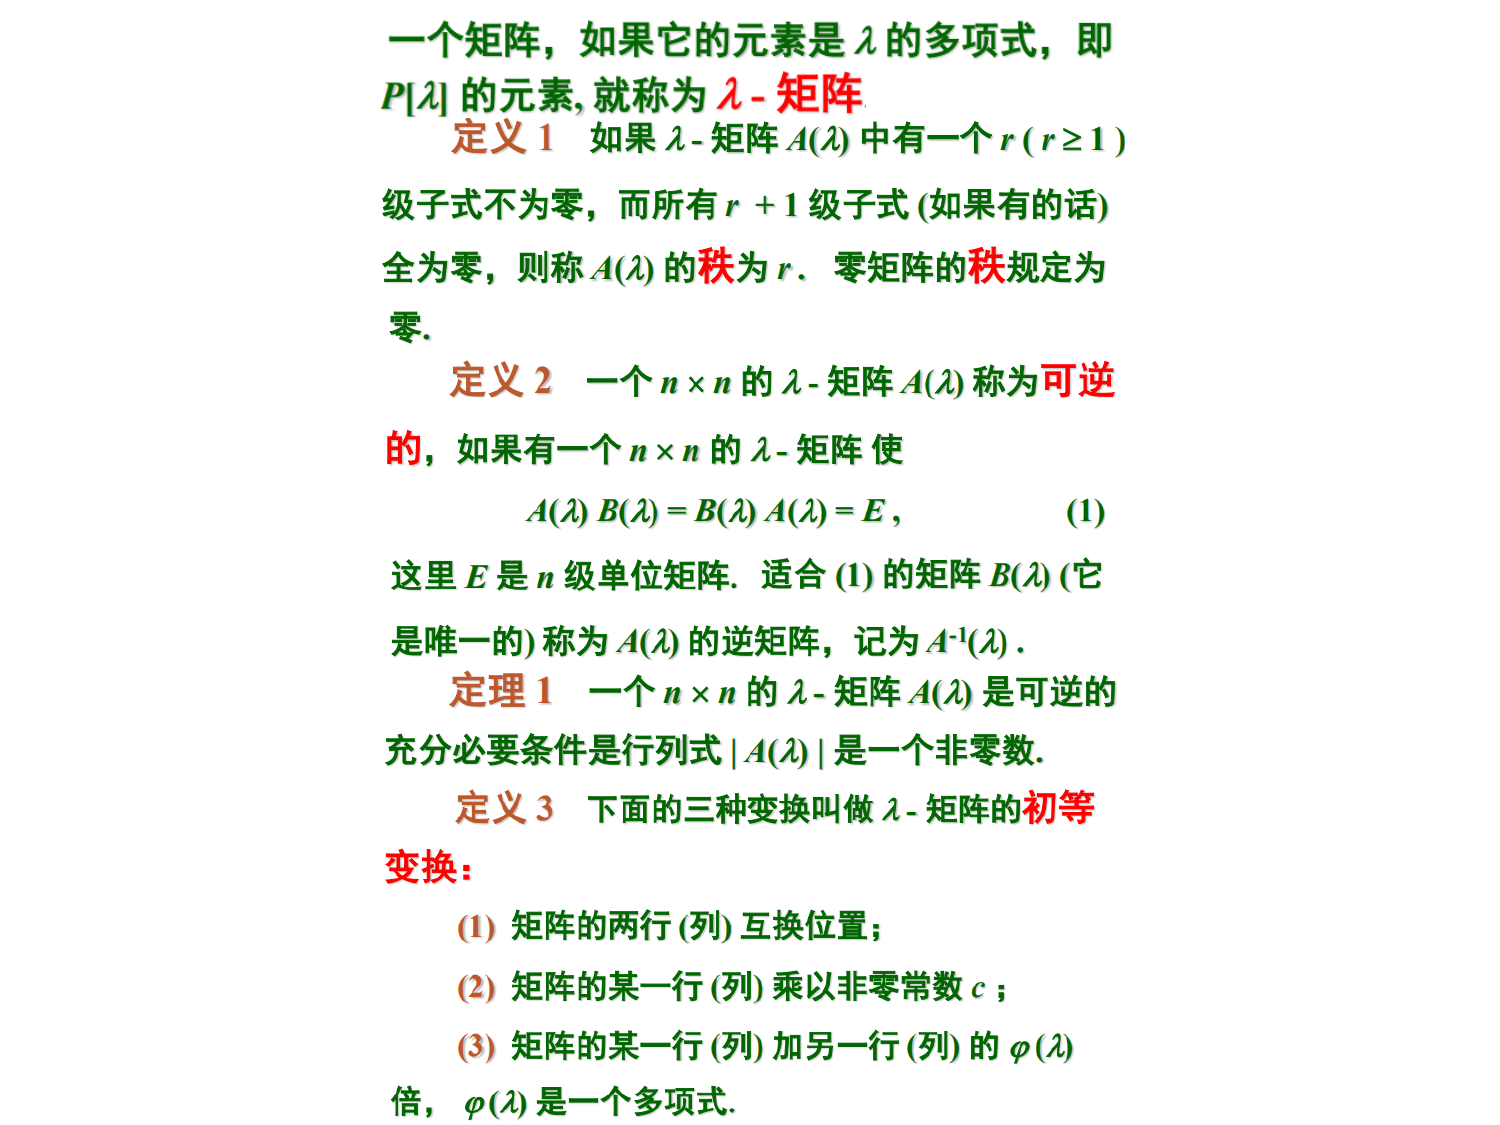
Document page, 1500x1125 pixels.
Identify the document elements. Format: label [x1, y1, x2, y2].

picture [381, 15, 1125, 345]
picture [381, 786, 1097, 1125]
picture [381, 359, 1123, 772]
